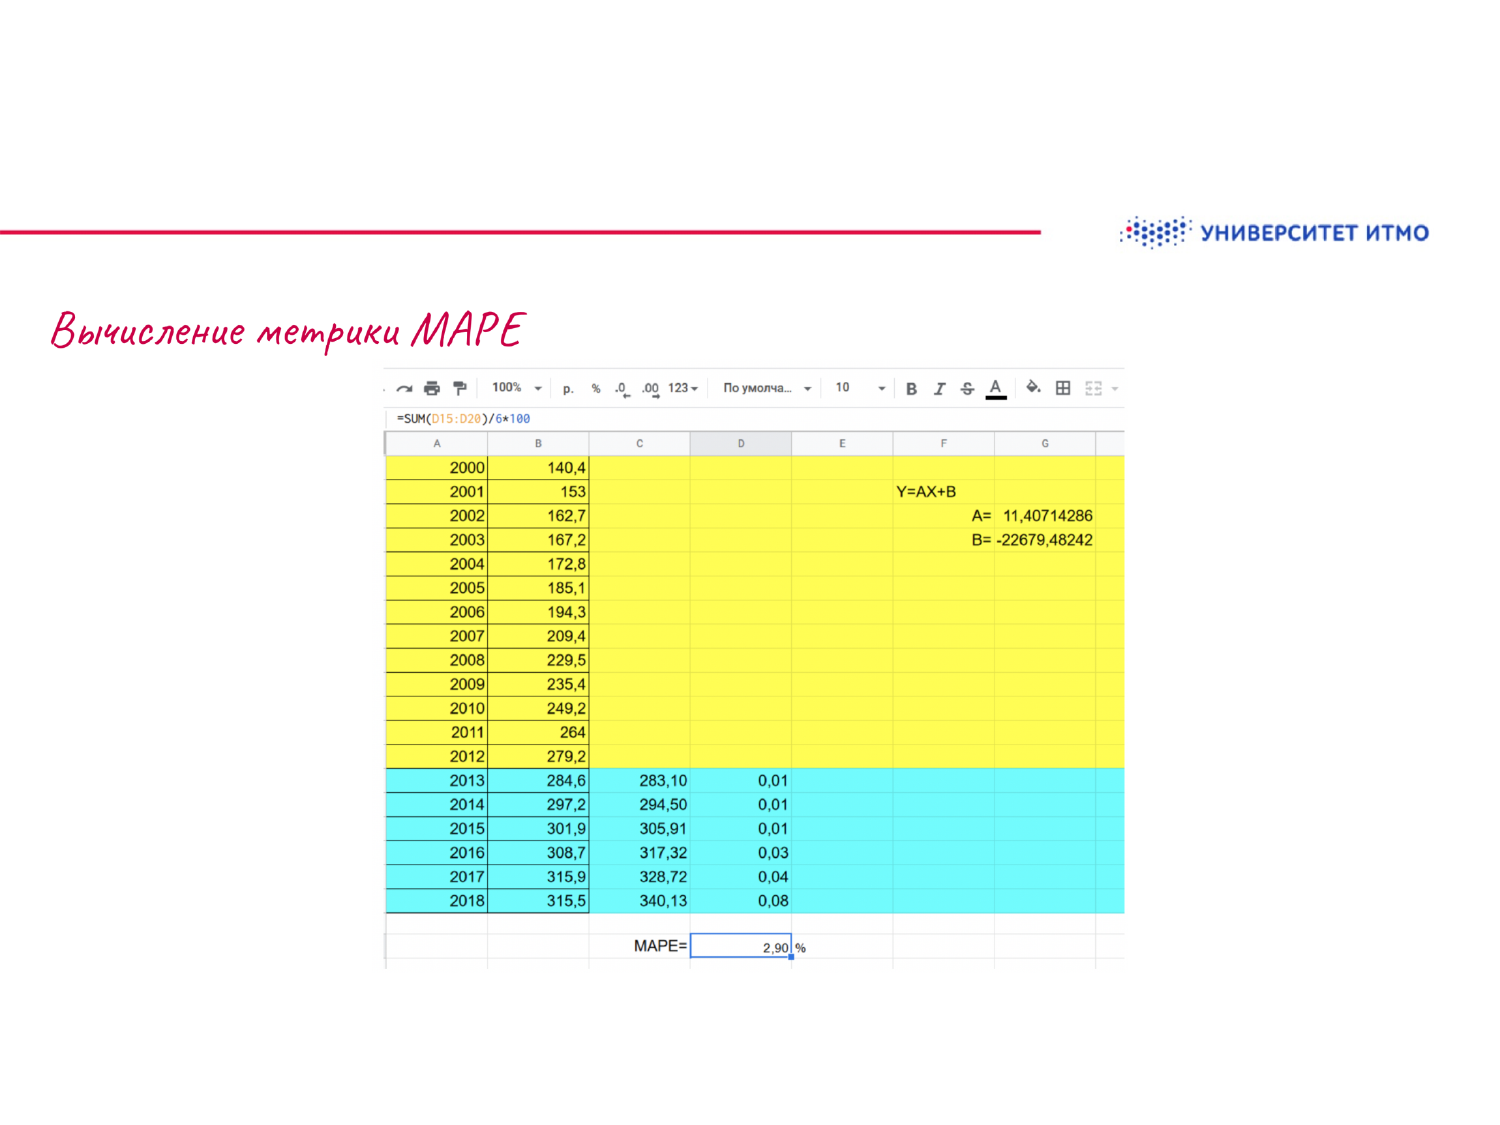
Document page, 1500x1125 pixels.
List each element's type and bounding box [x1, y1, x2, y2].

picture [0, 140, 1500, 985]
